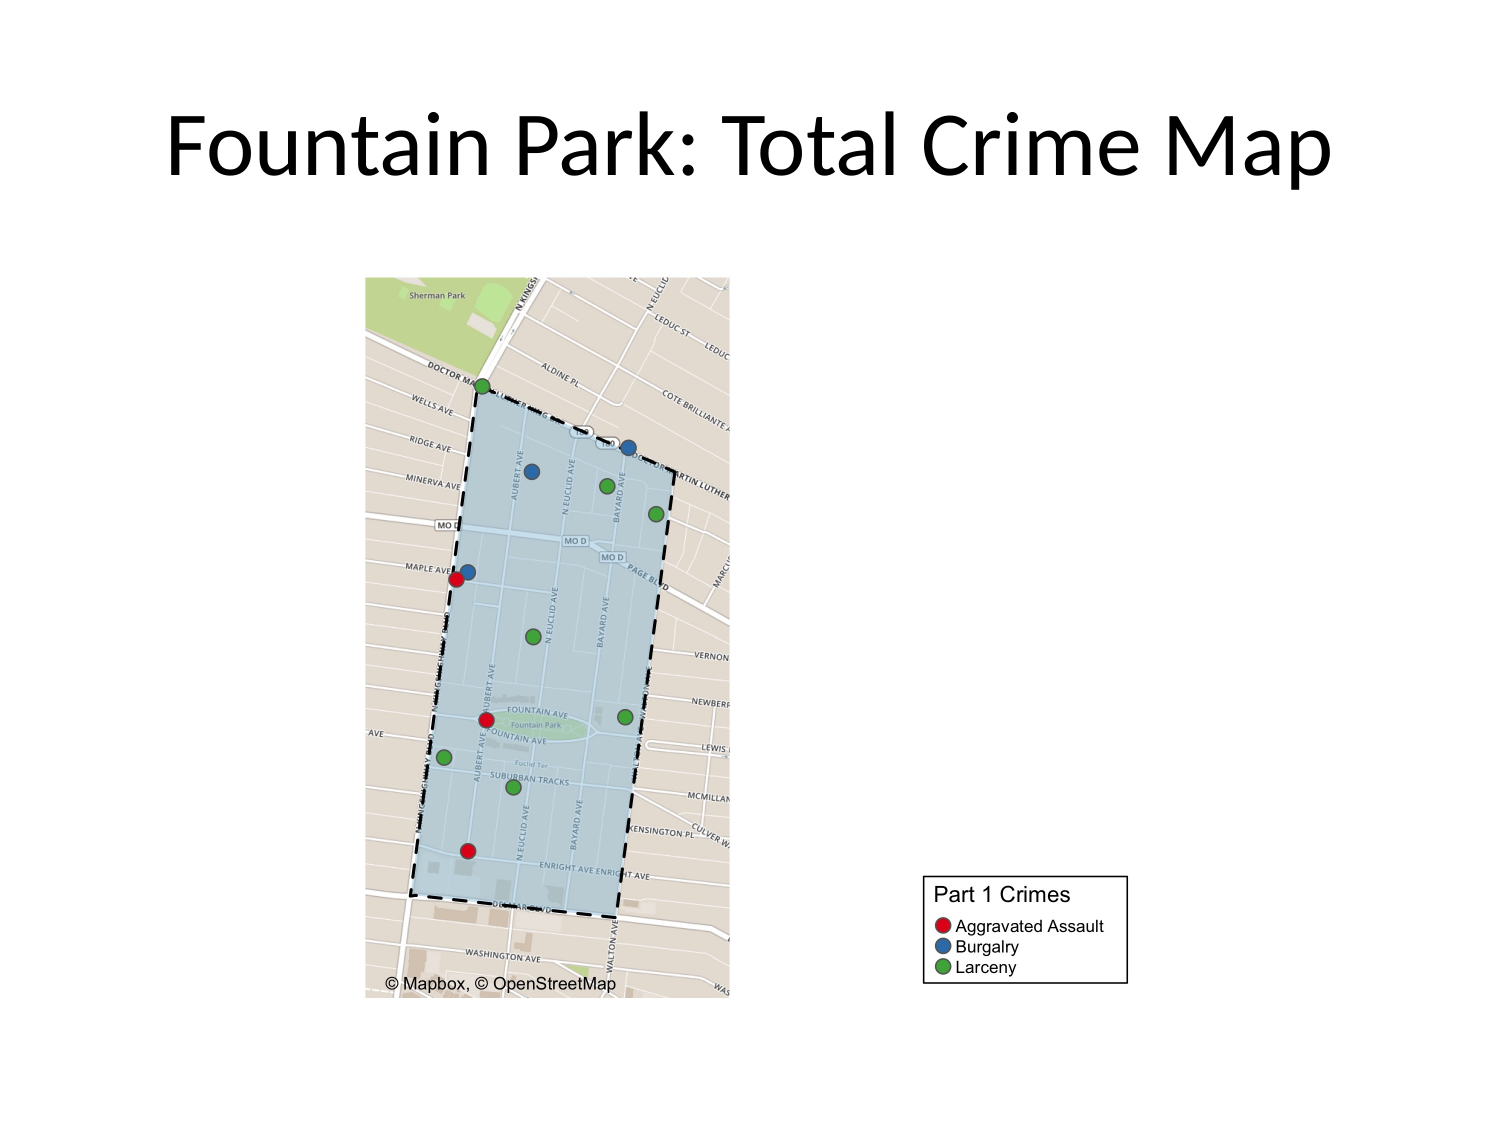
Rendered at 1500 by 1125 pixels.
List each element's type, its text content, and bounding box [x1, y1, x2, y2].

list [74, 262, 1426, 1013]
title Fountain Park: Total Crime Map [75, 45, 1425, 233]
